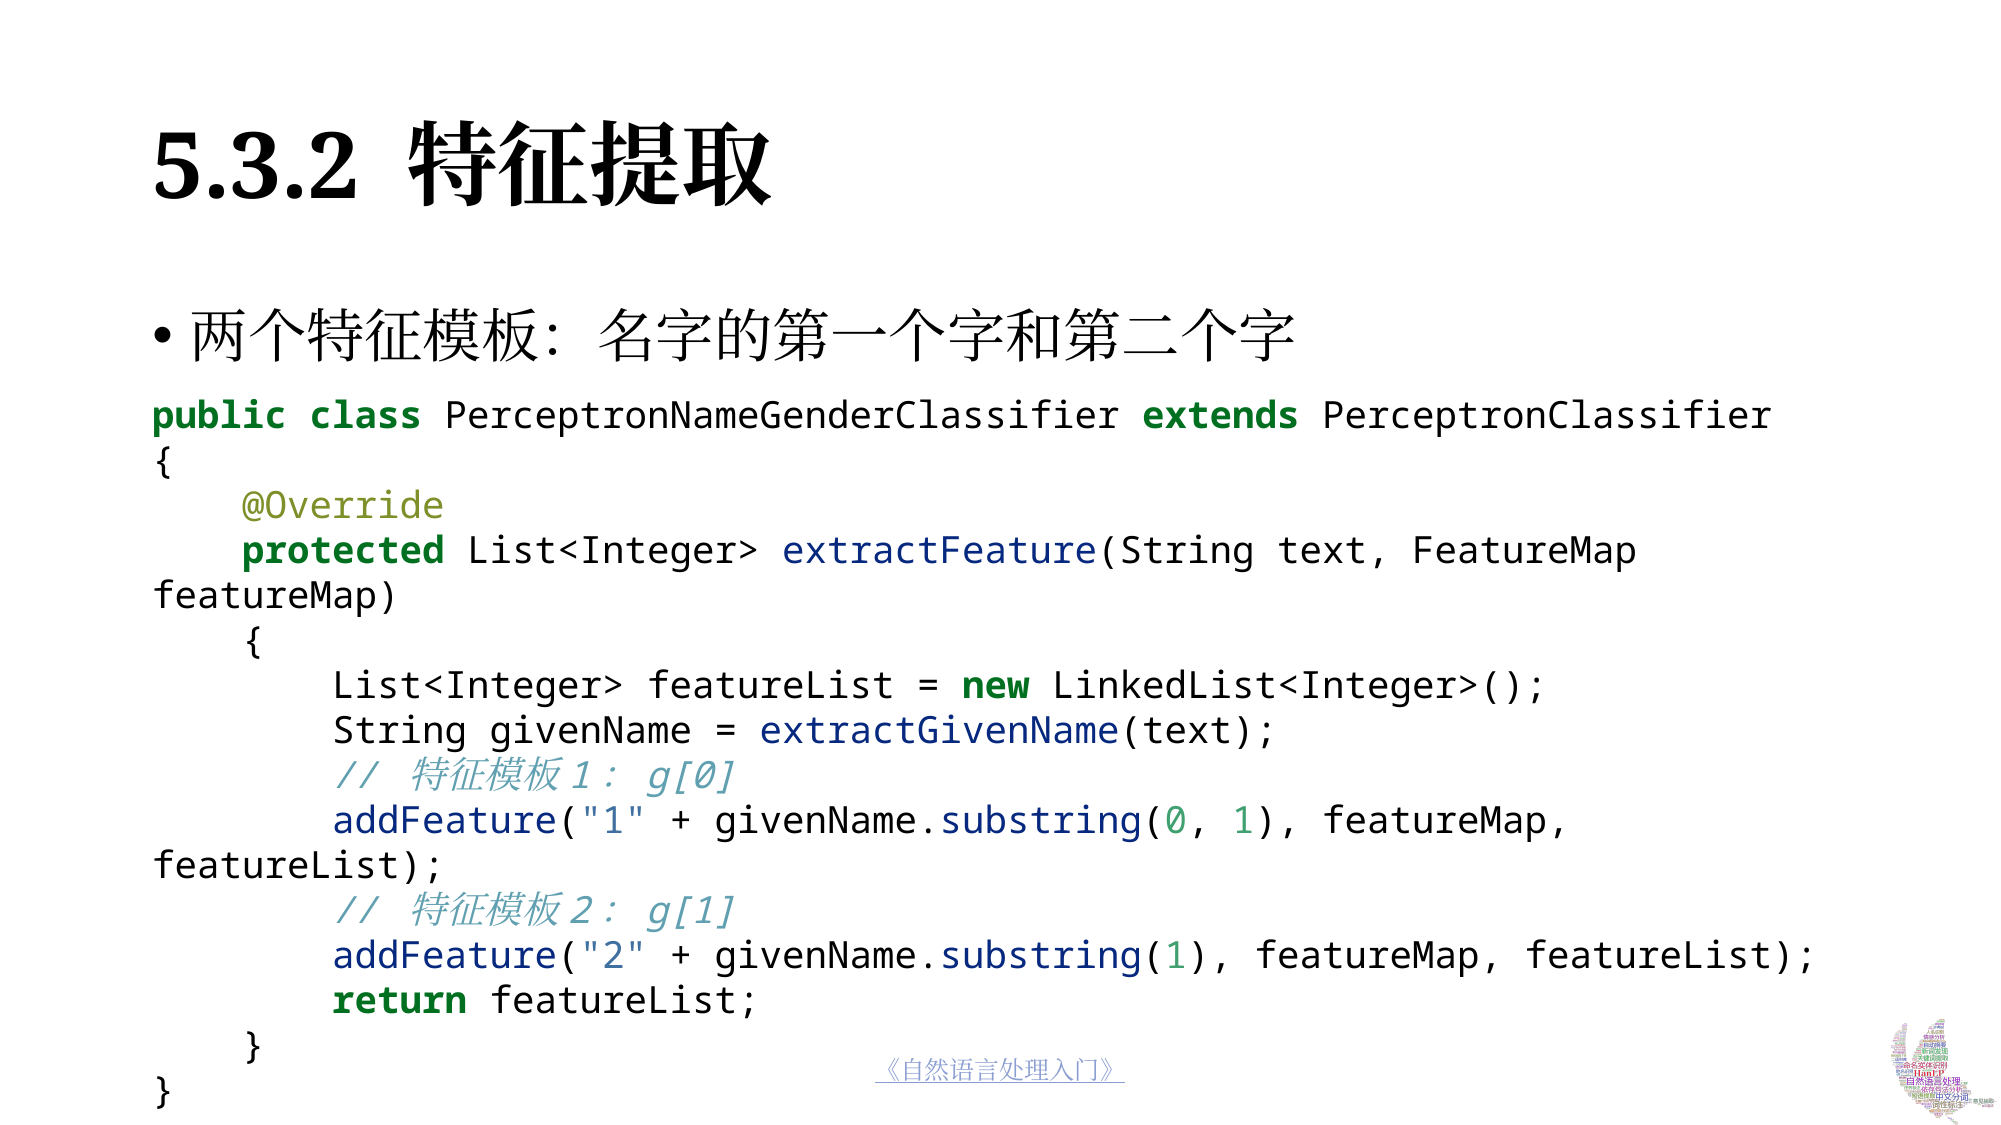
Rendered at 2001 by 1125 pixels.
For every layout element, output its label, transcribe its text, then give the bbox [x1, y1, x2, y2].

text_box public class PerceptronNameGenderClassifier extends PerceptronClassifier { @Override protected List<Integer> extractFeature(String text, FeatureMap featureMap) { List<Integer> featureList = new LinkedList<Integer>(); String givenName = extractGivenName(text); // 特征模板1：g[0] addFeature("1" + givenName.substring(0, 1), featureMap, featureList); // 特征模板2：g[1] addFeature("2" + givenName.substring(1), featureMap, featureList); return featureList; } } [137, 384, 1863, 1119]
picture [1888, 1016, 2000, 1125]
title 5.3.2 特征提取 [137, 59, 1863, 278]
list 两个特征模板：名字的第一个字和第二个字 [137, 299, 1863, 384]
